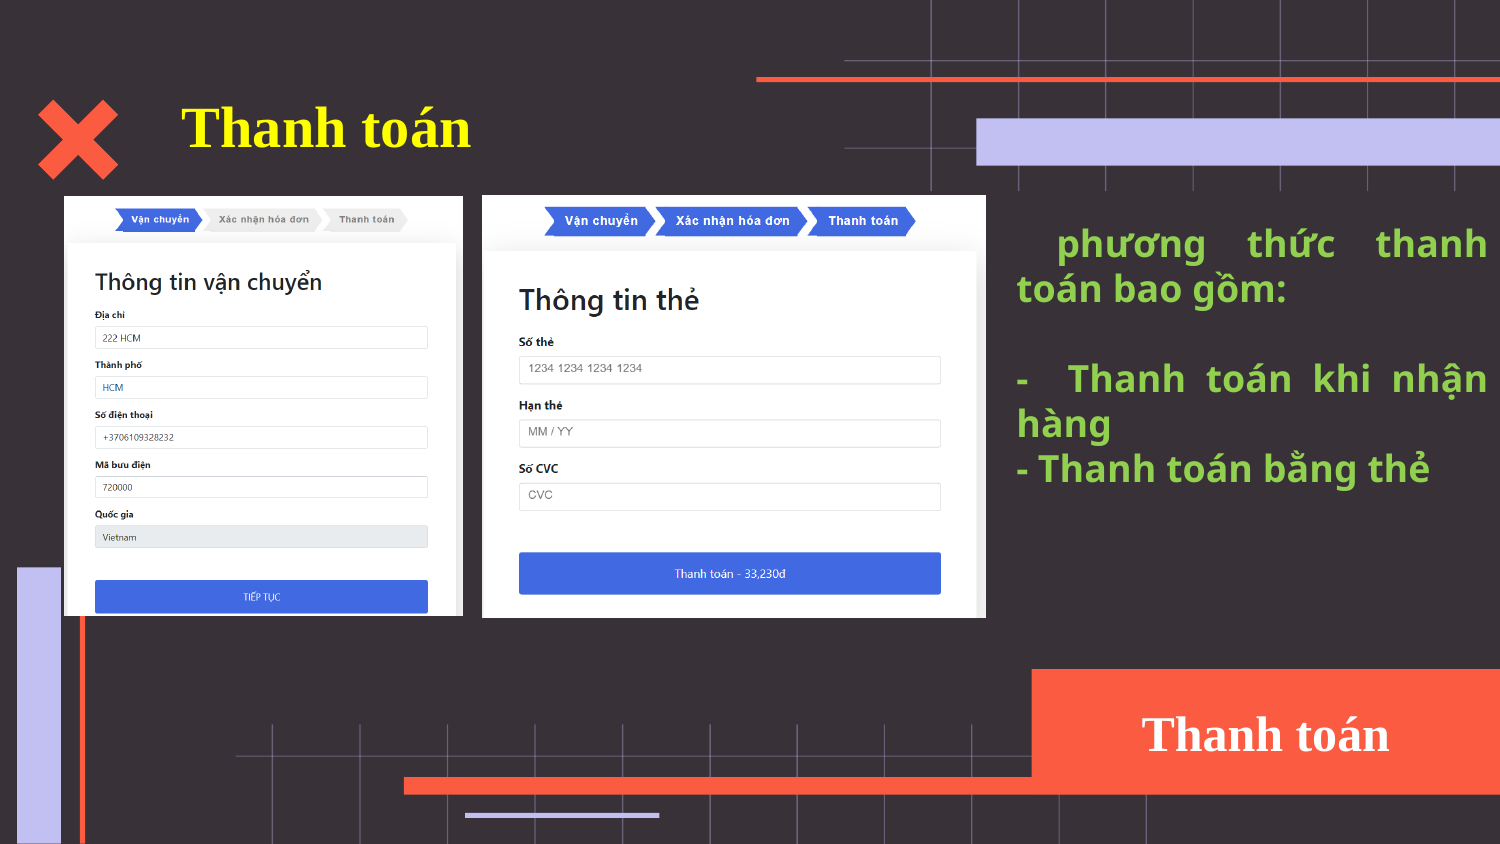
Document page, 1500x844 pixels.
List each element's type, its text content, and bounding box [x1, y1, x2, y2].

text_box Thanh toán [1031, 669, 1500, 795]
picture [64, 196, 464, 617]
text_box phương thức thanh toán bao gồm: - Thanh toán khi nhận hàng - Thanh toán bằng thẻ [1001, 215, 1500, 494]
picture [482, 195, 986, 618]
text_box Thanh toán [91, 81, 843, 167]
